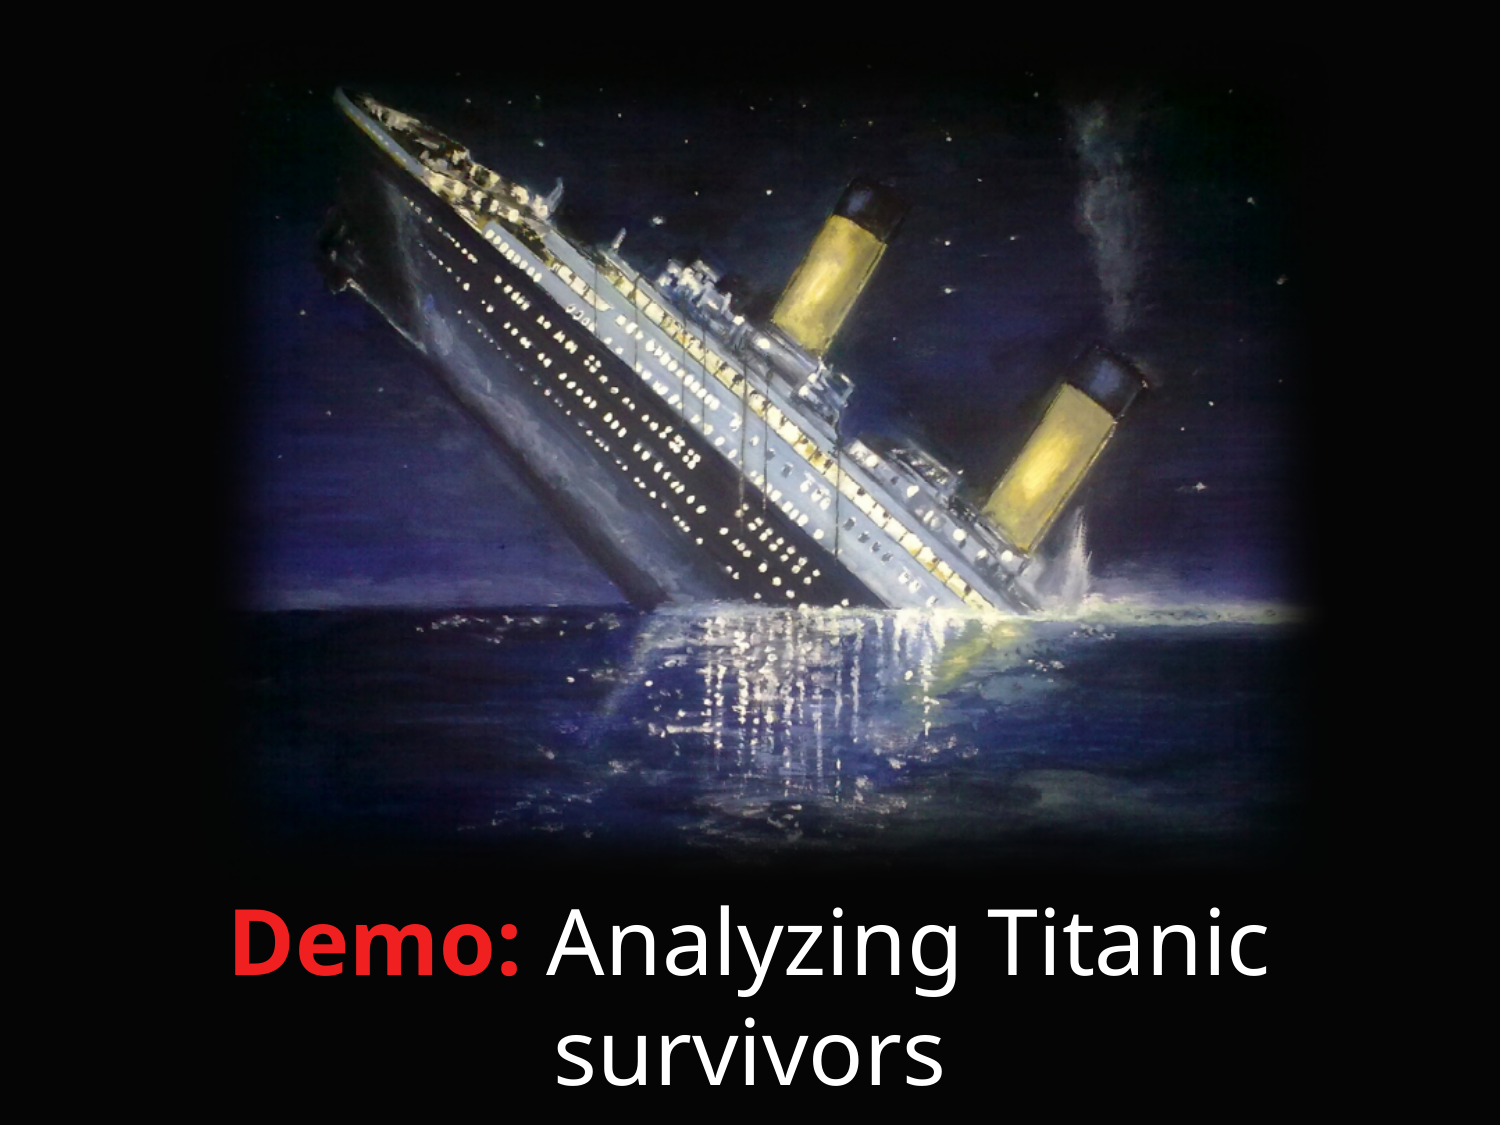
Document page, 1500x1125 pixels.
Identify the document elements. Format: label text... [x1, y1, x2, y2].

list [199, 37, 1334, 888]
title Demo: Analyzing Titanic survivors [75, 900, 1425, 1088]
